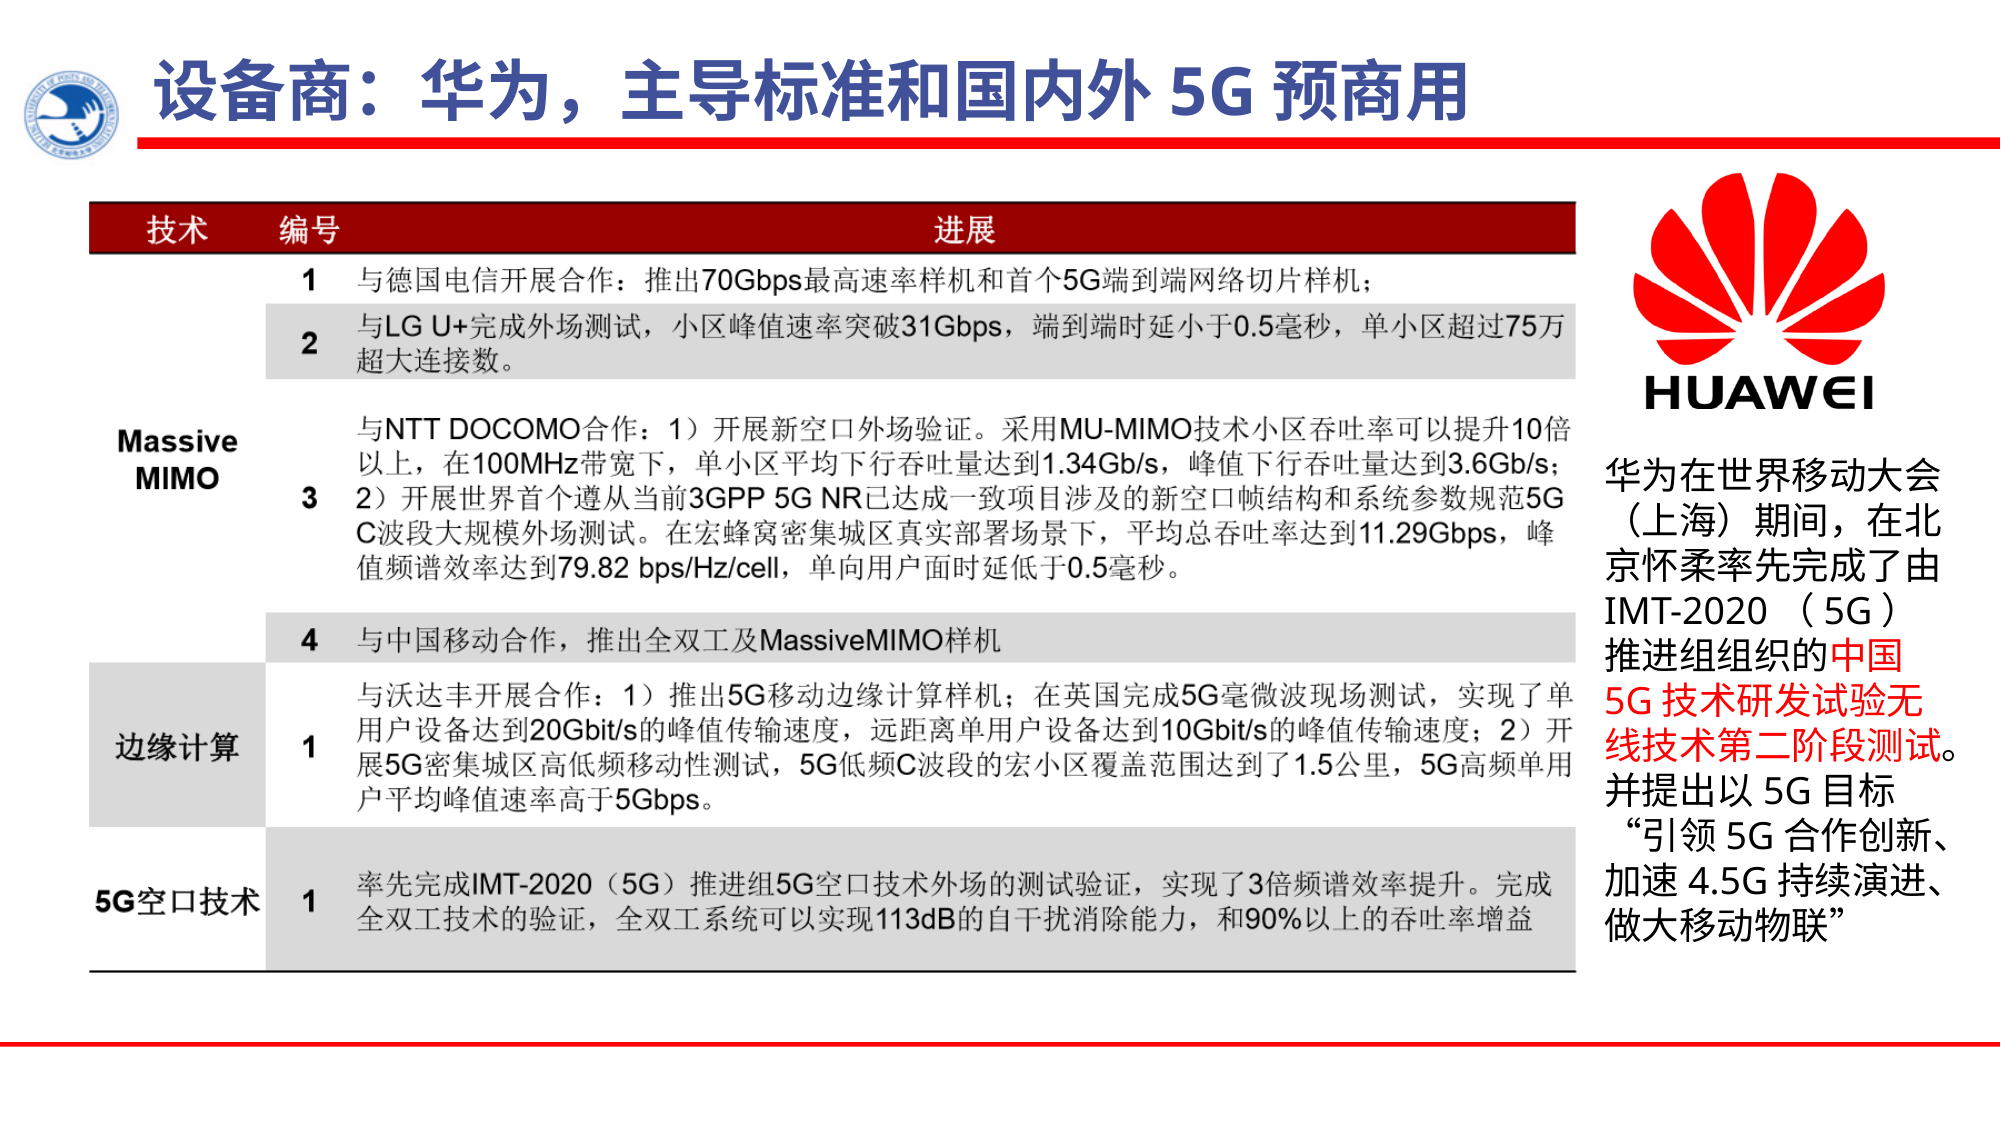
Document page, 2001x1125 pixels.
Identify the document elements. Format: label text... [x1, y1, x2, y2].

picture [19, 66, 126, 166]
picture [88, 198, 1579, 976]
picture [1596, 172, 1922, 409]
text_box 华为在世界移动大会（上海）期间，在北京怀柔率先完成了由IMT-2020（5G）推进组组织的中国5G技术研发试验无线技术第二阶段测试。并提出以5G目标“引领5G合作创新、加速4.5G持续演进、做大移动物联” [1589, 444, 1968, 955]
title 设备商：华为，主导标准和国内外5G预商用 [137, 50, 1863, 138]
slide_number [1412, 1042, 1863, 1103]
